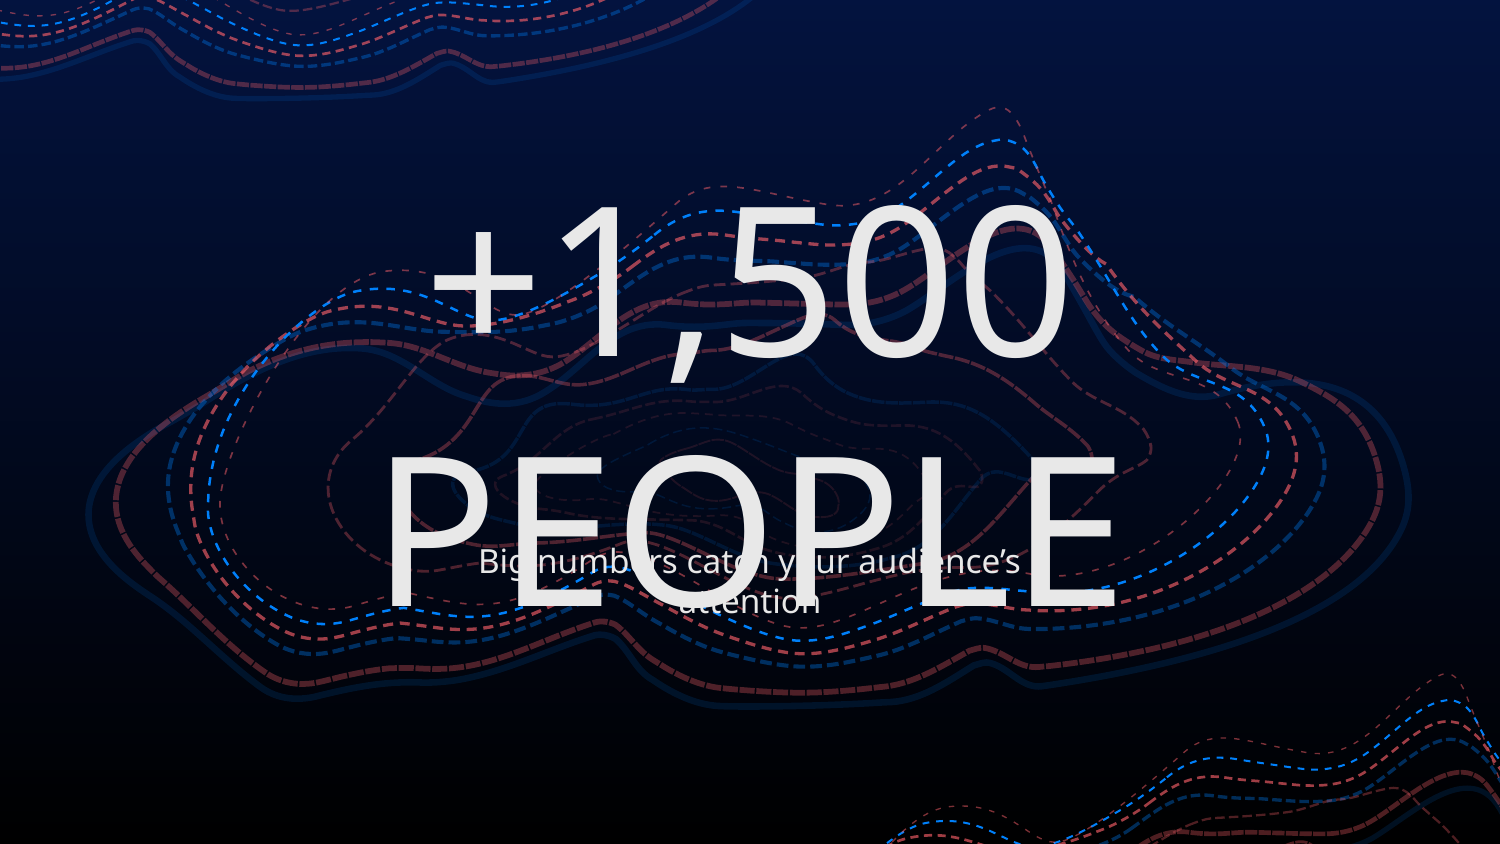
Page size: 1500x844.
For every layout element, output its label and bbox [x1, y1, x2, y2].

text_box [84, 106, 1415, 710]
